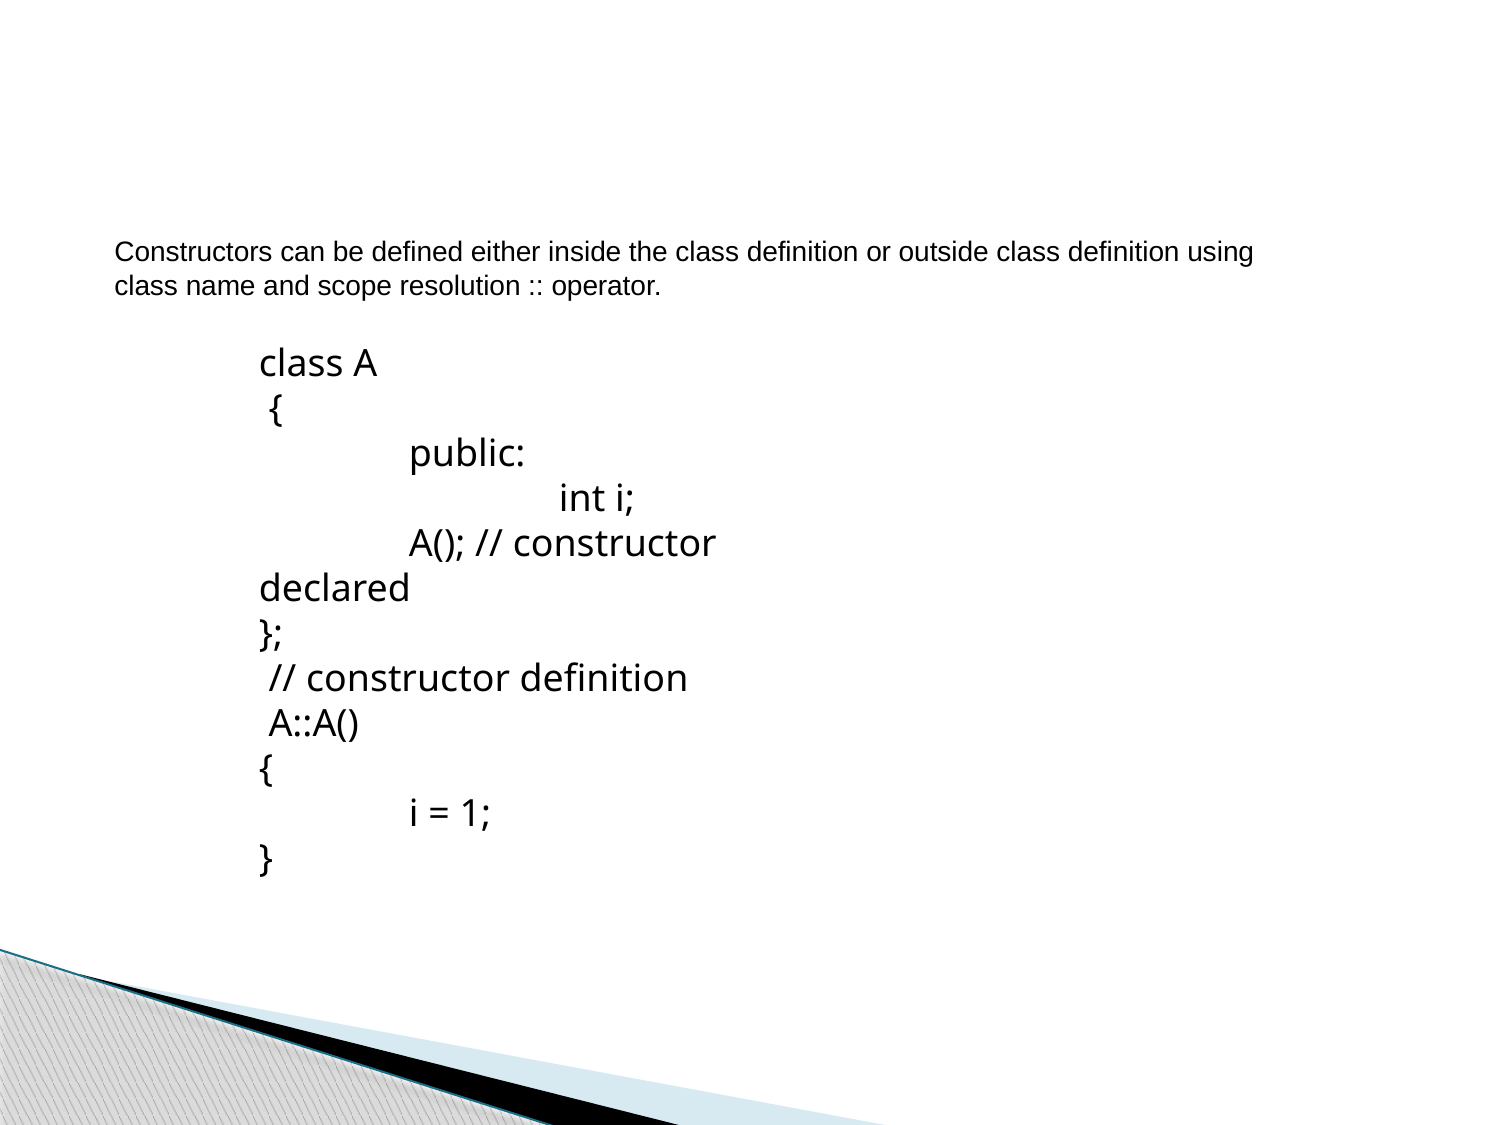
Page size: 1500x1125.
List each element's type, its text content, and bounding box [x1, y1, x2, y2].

title Constructors can be defined either inside the class definition or outside class definition using class name and scope resolution :: operator. [103, 167, 1294, 367]
list class A { public: int i; A(); // constructor declared }; // constructor definition A::A() { i = 1; } [247, 367, 841, 934]
